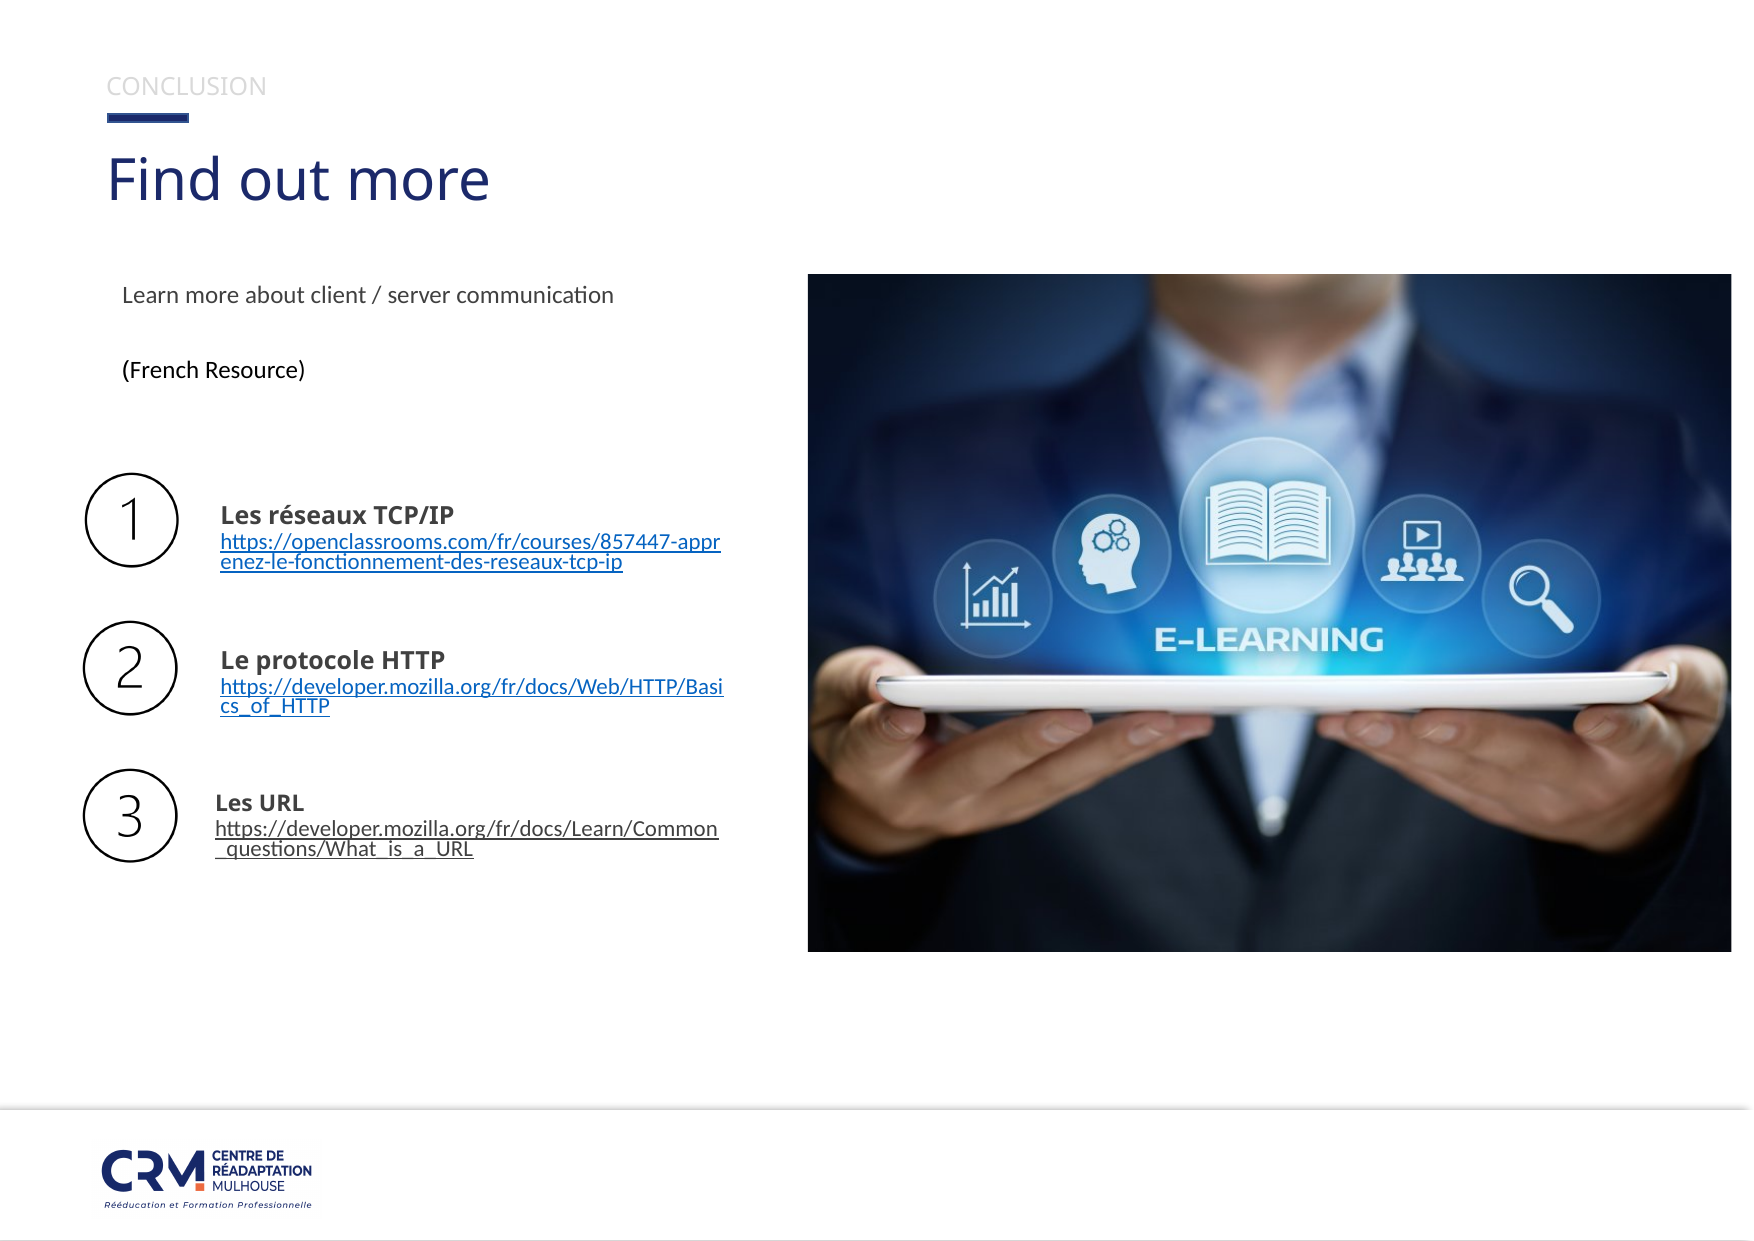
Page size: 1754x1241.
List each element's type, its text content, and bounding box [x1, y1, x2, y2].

list Learn more about client / server communication (French Resource) [107, 274, 807, 600]
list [70, 608, 190, 728]
picture [91, 1139, 322, 1219]
list Le protocole HTTP https://developer.mozilla.org/fr/docs/Web/HTTP/Basics_of_HTTP [205, 640, 742, 728]
list Les URL https://developer.mozilla.org/fr/docs/Learn/Common_questions/What_is_a_URL [200, 784, 736, 875]
list Les réseaux TCP/IP https://openclassrooms.com/fr/courses/857447-apprenez-le-fonctionnement-des-reseaux-tcp-ip [205, 495, 742, 609]
list Find out more [91, 142, 1647, 190]
picture [807, 274, 1732, 953]
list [72, 460, 192, 580]
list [70, 756, 190, 875]
title CONCLUSION [91, 66, 1647, 113]
